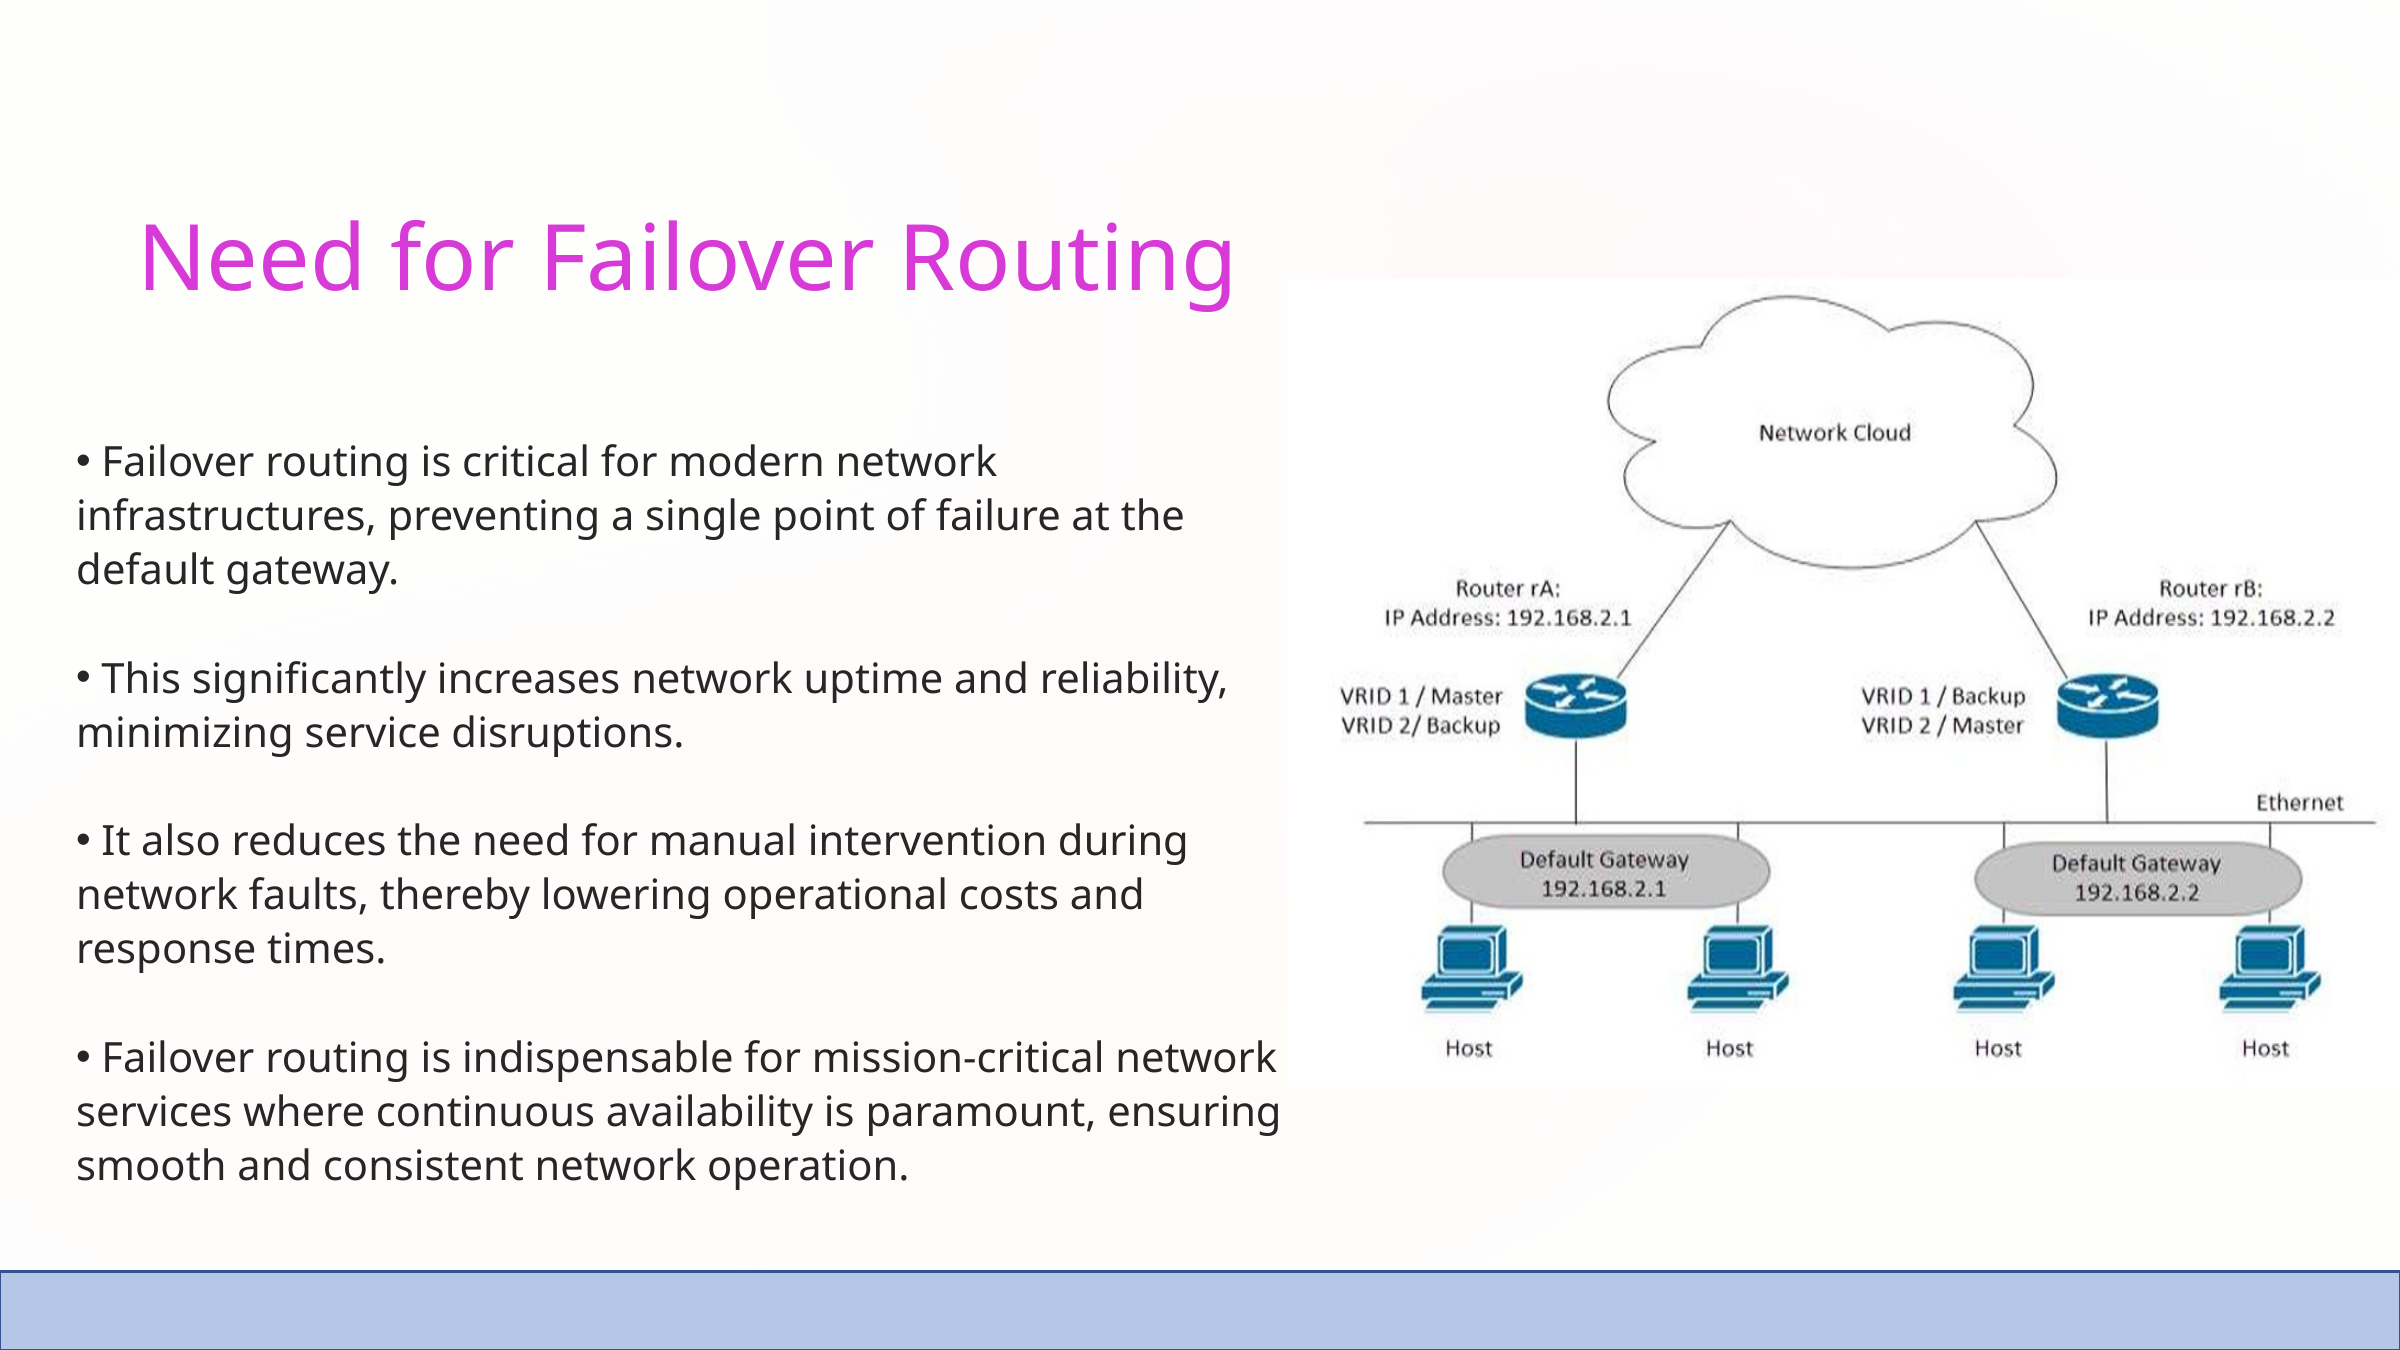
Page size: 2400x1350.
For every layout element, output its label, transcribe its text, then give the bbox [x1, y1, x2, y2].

text_box Need for Failover Routing [137, 228, 887, 310]
text_box [0, 1270, 2400, 1350]
picture [1288, 279, 2400, 1087]
text_box Failover routing is critical for modern network infrastructures, preventing a single point of failure at the default gateway. This significantly increases network uptime and reliability, minimizing service disruptions. It also reduces the need for manual intervention during network faults, thereby lowering operational costs and response times. Failover routing is indispensable for mission-critical network services where continuous availability is paramount, ensuring smooth and consistent network operation. [76, 430, 1302, 1110]
